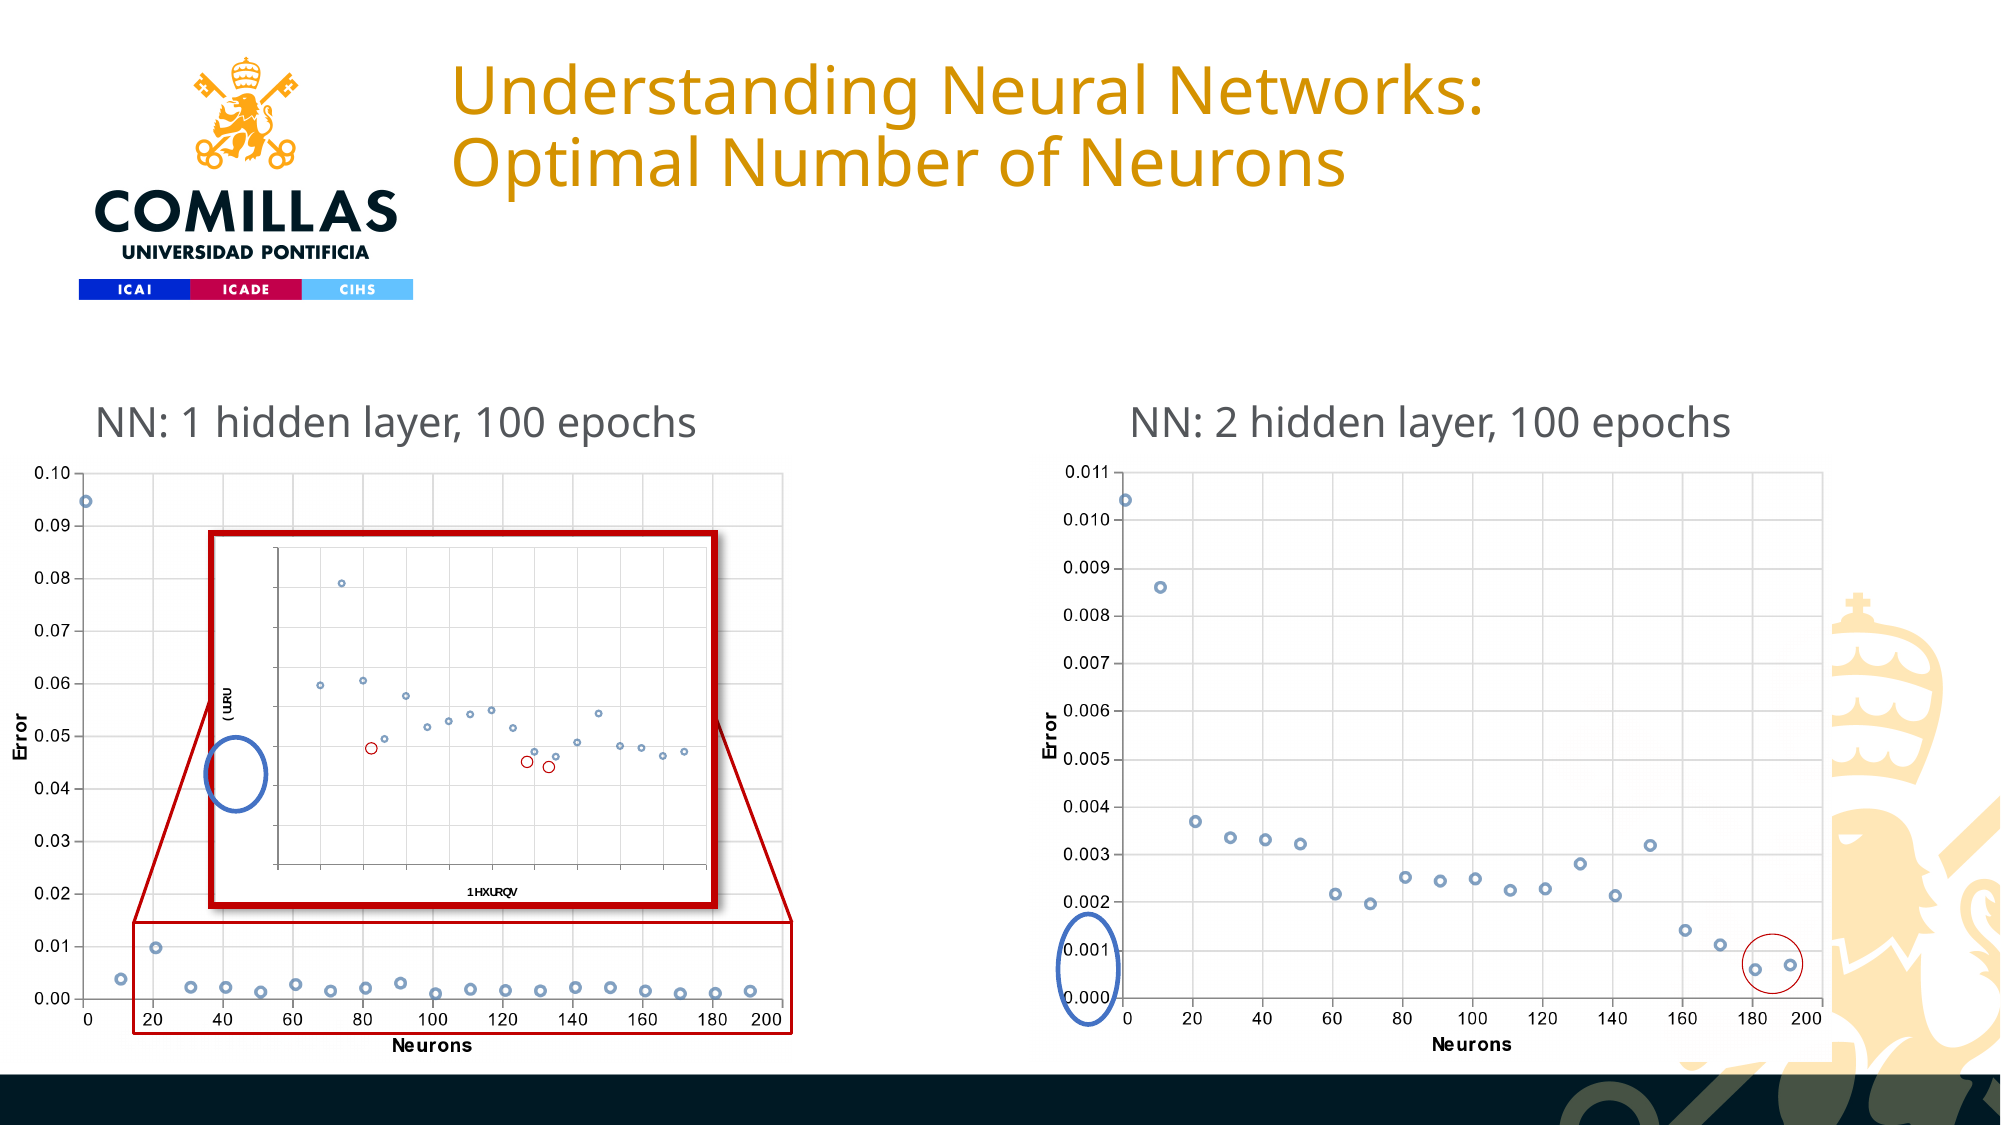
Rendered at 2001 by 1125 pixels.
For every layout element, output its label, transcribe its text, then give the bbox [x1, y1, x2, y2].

text_box NN: 1 hidden layer, 100 epochs [58, 393, 734, 455]
picture [0, 0, 2001, 1125]
title Understanding Neural Networks: Optimal Number of Neurons [436, 49, 1821, 155]
text_box NN: 2 hidden layer, 100 epochs [1093, 393, 1768, 454]
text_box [133, 696, 212, 923]
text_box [707, 696, 792, 923]
